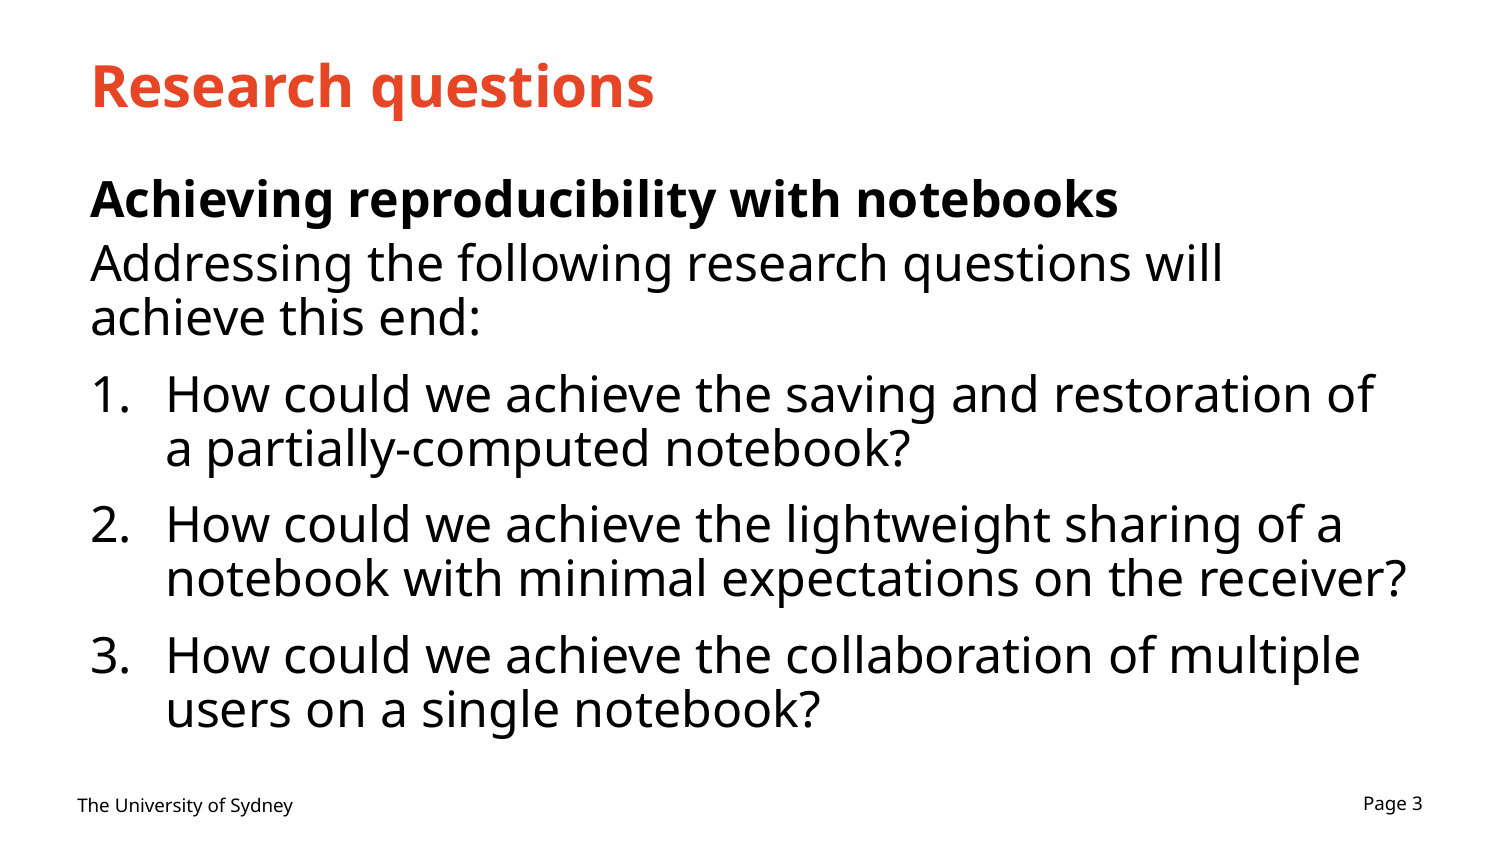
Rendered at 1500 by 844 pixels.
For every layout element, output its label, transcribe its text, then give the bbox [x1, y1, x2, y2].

title Research questions [75, 14, 1425, 155]
list Achieving reproducibility with notebooks Addressing the following research questions will achieve this end: How could we achieve the saving and restoration of a partially-computed notebook? How could we achieve the lightweight sharing of a notebook with minimal expectations on the receiver? How could we achieve the collaboration of multiple users on a single notebook? [75, 167, 1425, 754]
